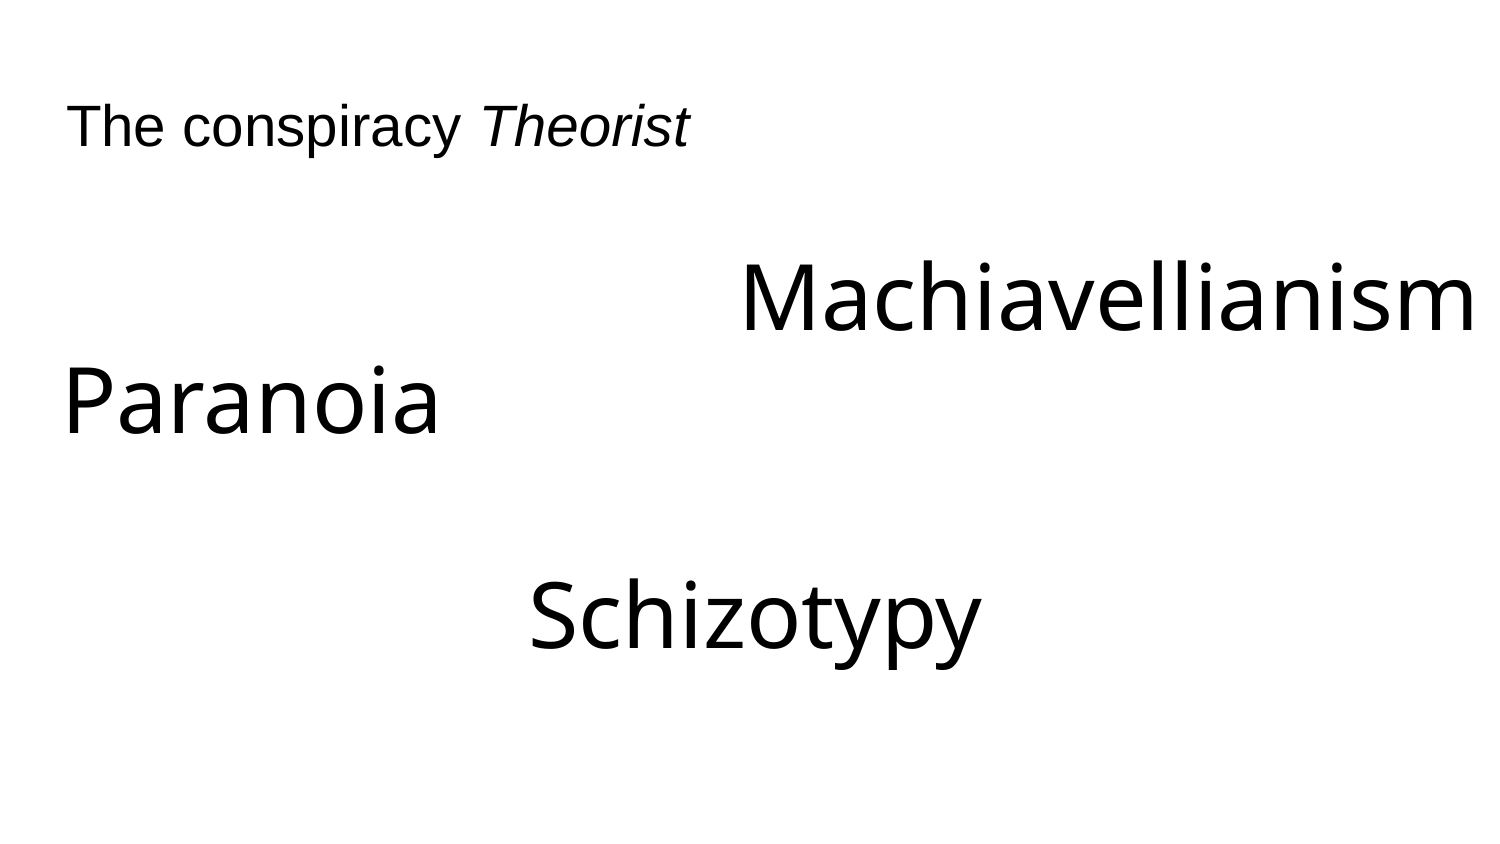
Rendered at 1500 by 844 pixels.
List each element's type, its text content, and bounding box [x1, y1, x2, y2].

text_box Machiavellianism [723, 223, 1500, 306]
text_box Paranoia [46, 326, 482, 458]
text_box Schizotypy [513, 541, 1213, 623]
title The conspiracy Theorist [51, 72, 1449, 167]
